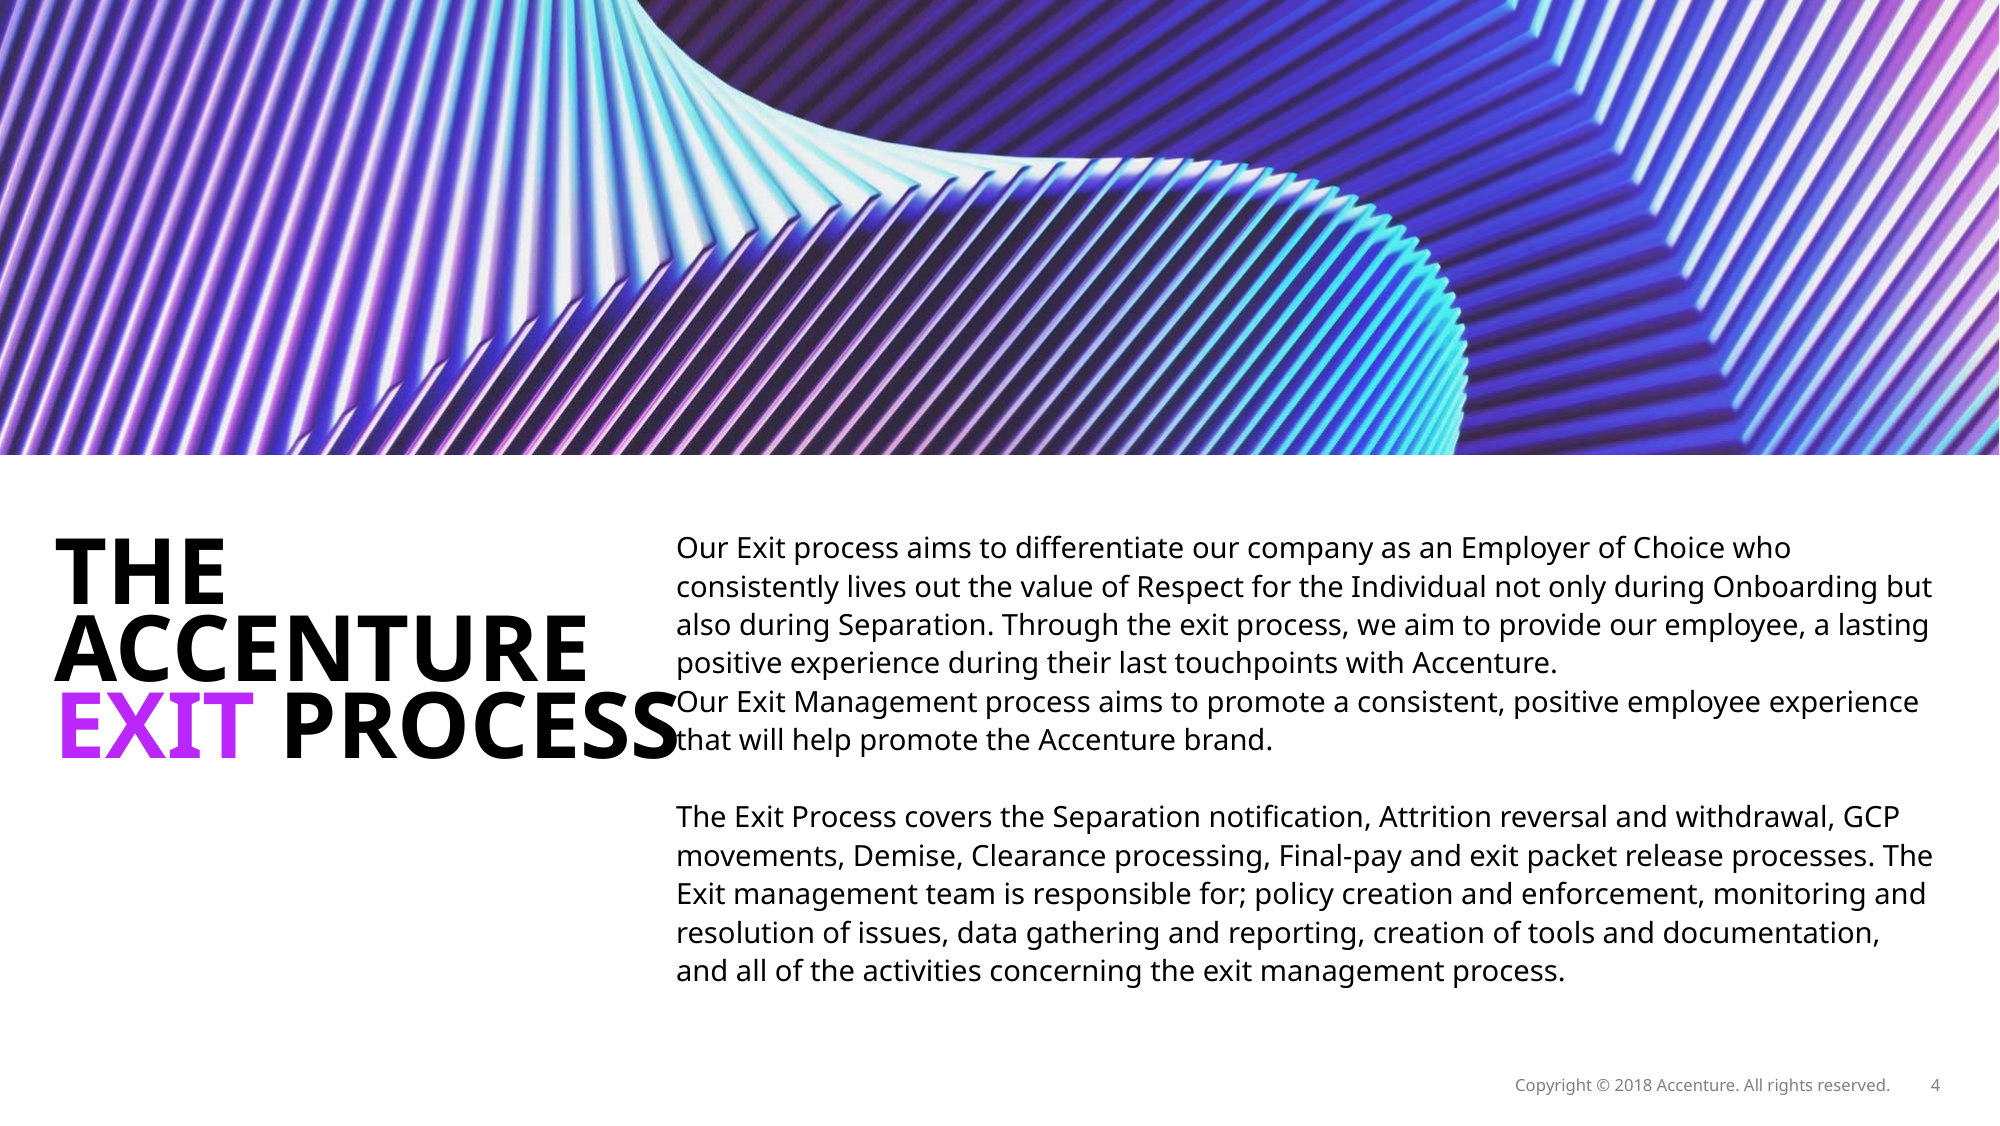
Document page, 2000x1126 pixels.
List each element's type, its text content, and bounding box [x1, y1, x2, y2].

list Our Exit process aims to differentiate our company as an Employer of Choice who consistently lives out the value of Respect for the Individual not only during Onboarding but also during Separation. Through the exit process, we aim to provide our employee, a lasting positive experience during their last touchpoints with Accenture. Our Exit Management process aims to promote a consistent, positive employee experience that will help promote the Accenture brand. The Exit Process covers the Separation notification, Attrition reversal and withdrawal, GCP movements, Demise, Clearance processing, Final-pay and exit packet release processes. The Exit management team is responsible for; policy creation and enforcement, monitoring and resolution of issues, data gathering and reporting, creation of tools and documentation, and all of the activities concerning the exit management process. [675, 526, 1941, 760]
slide_number 4 [1905, 1072, 1941, 1100]
list The Accenture Exit Process [54, 527, 710, 854]
picture [0, 0, 2000, 455]
footer Copyright © 2018 Accenture. All rights reserved. [1212, 1072, 1892, 1100]
